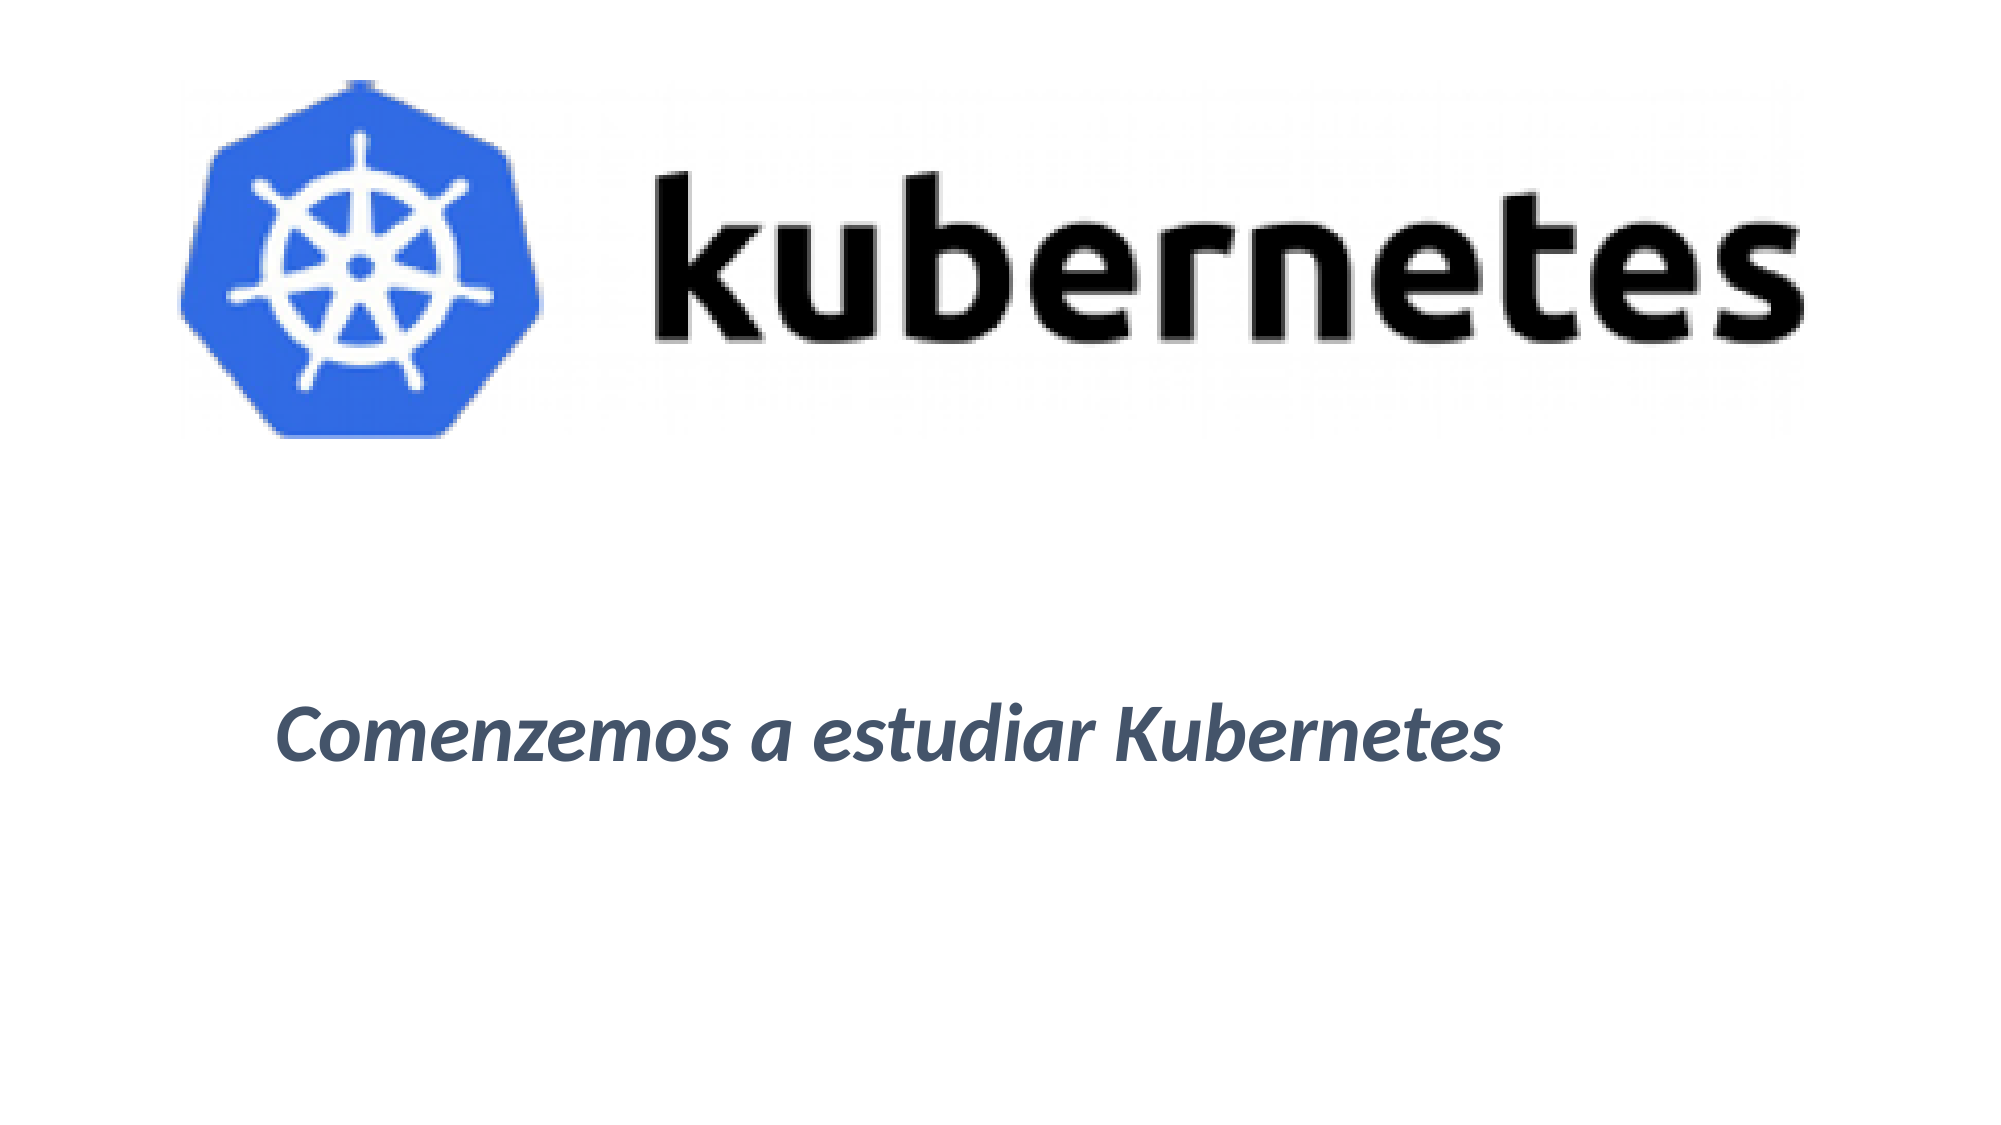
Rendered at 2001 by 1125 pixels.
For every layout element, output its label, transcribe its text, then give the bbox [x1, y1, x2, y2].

title Comenzemos a estudiar Kubernetes [152, 660, 1899, 788]
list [91, 52, 1899, 519]
